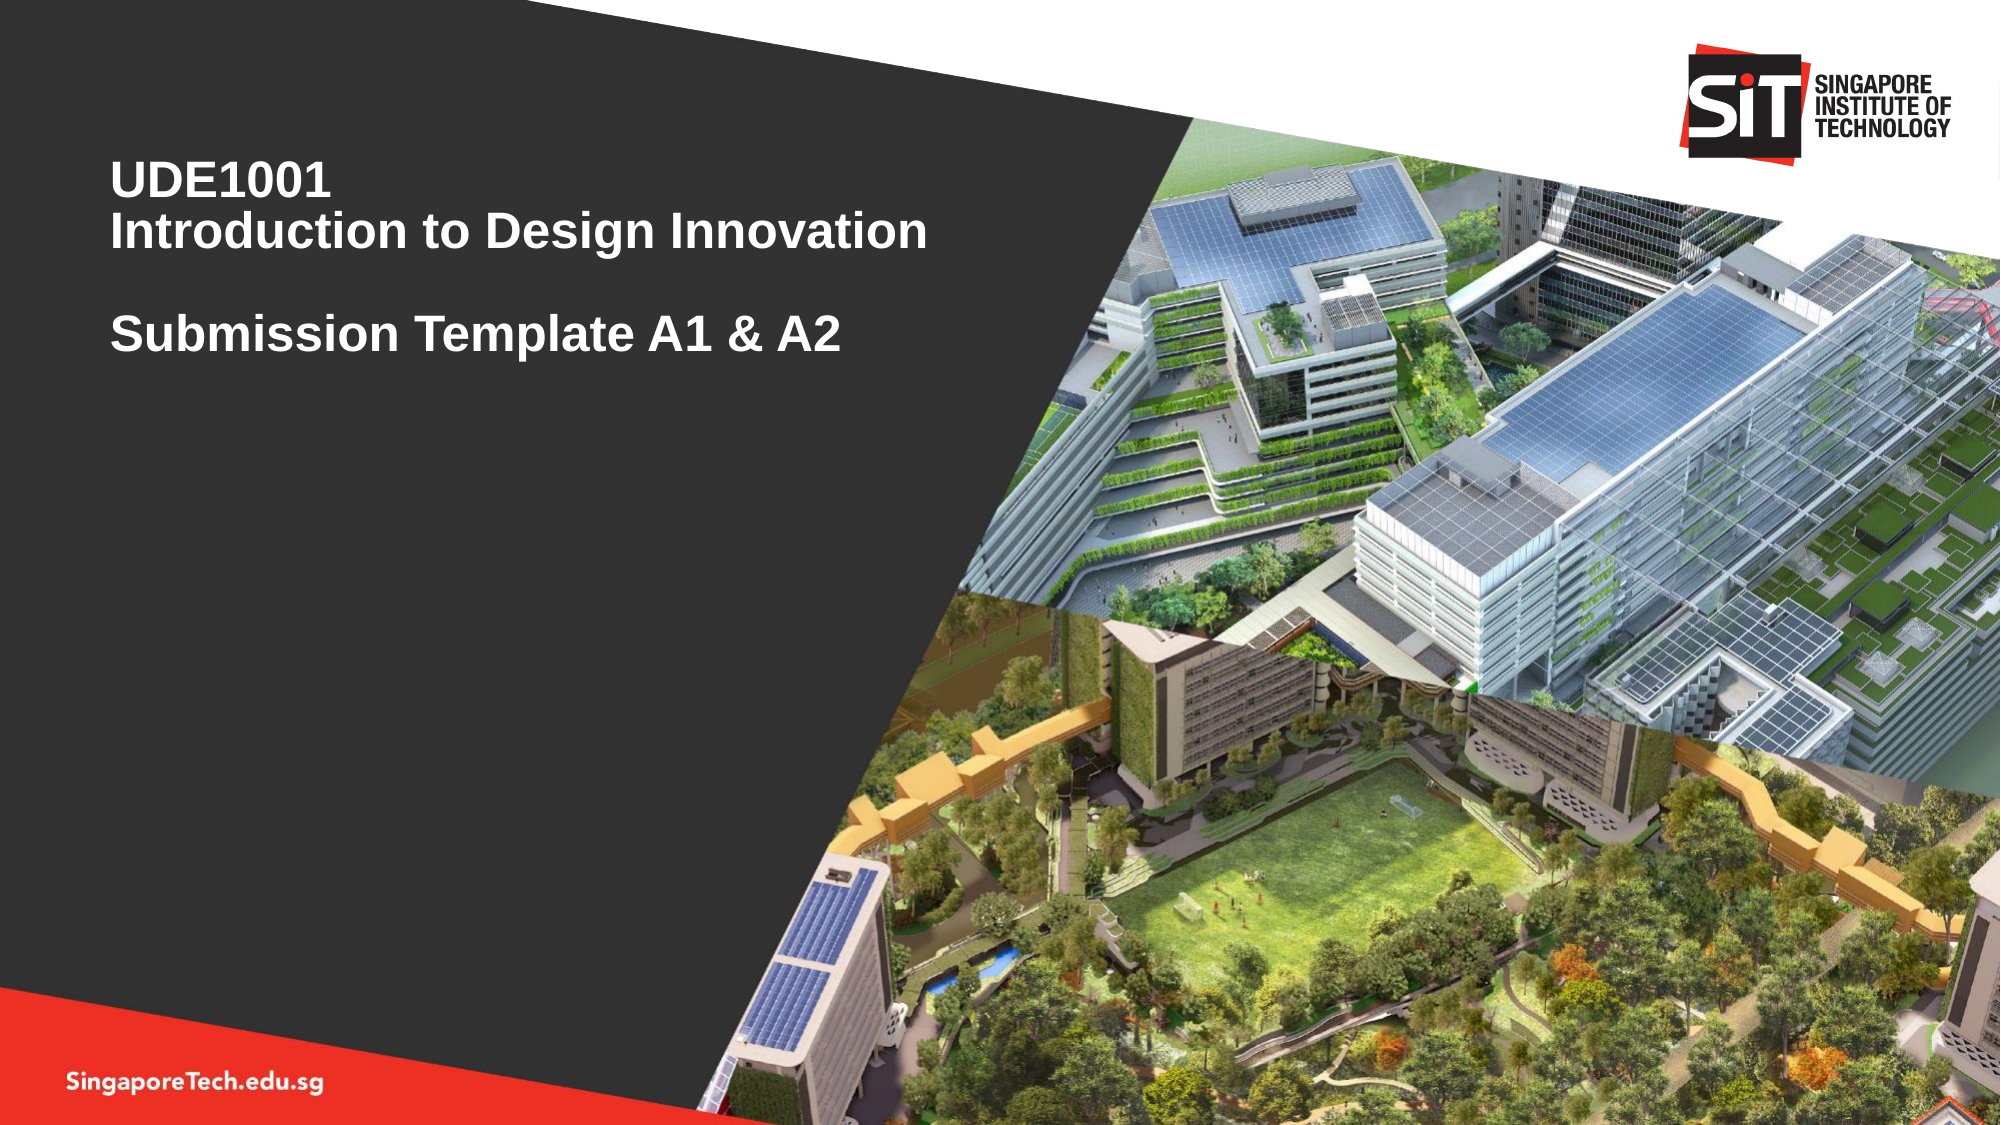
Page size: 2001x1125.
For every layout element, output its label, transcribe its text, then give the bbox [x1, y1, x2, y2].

title UDE1001 Introduction to Design Innovation Submission Template A1 & A2 [94, 148, 1034, 375]
picture [0, 0, 2000, 1125]
picture [1655, 0, 2000, 180]
